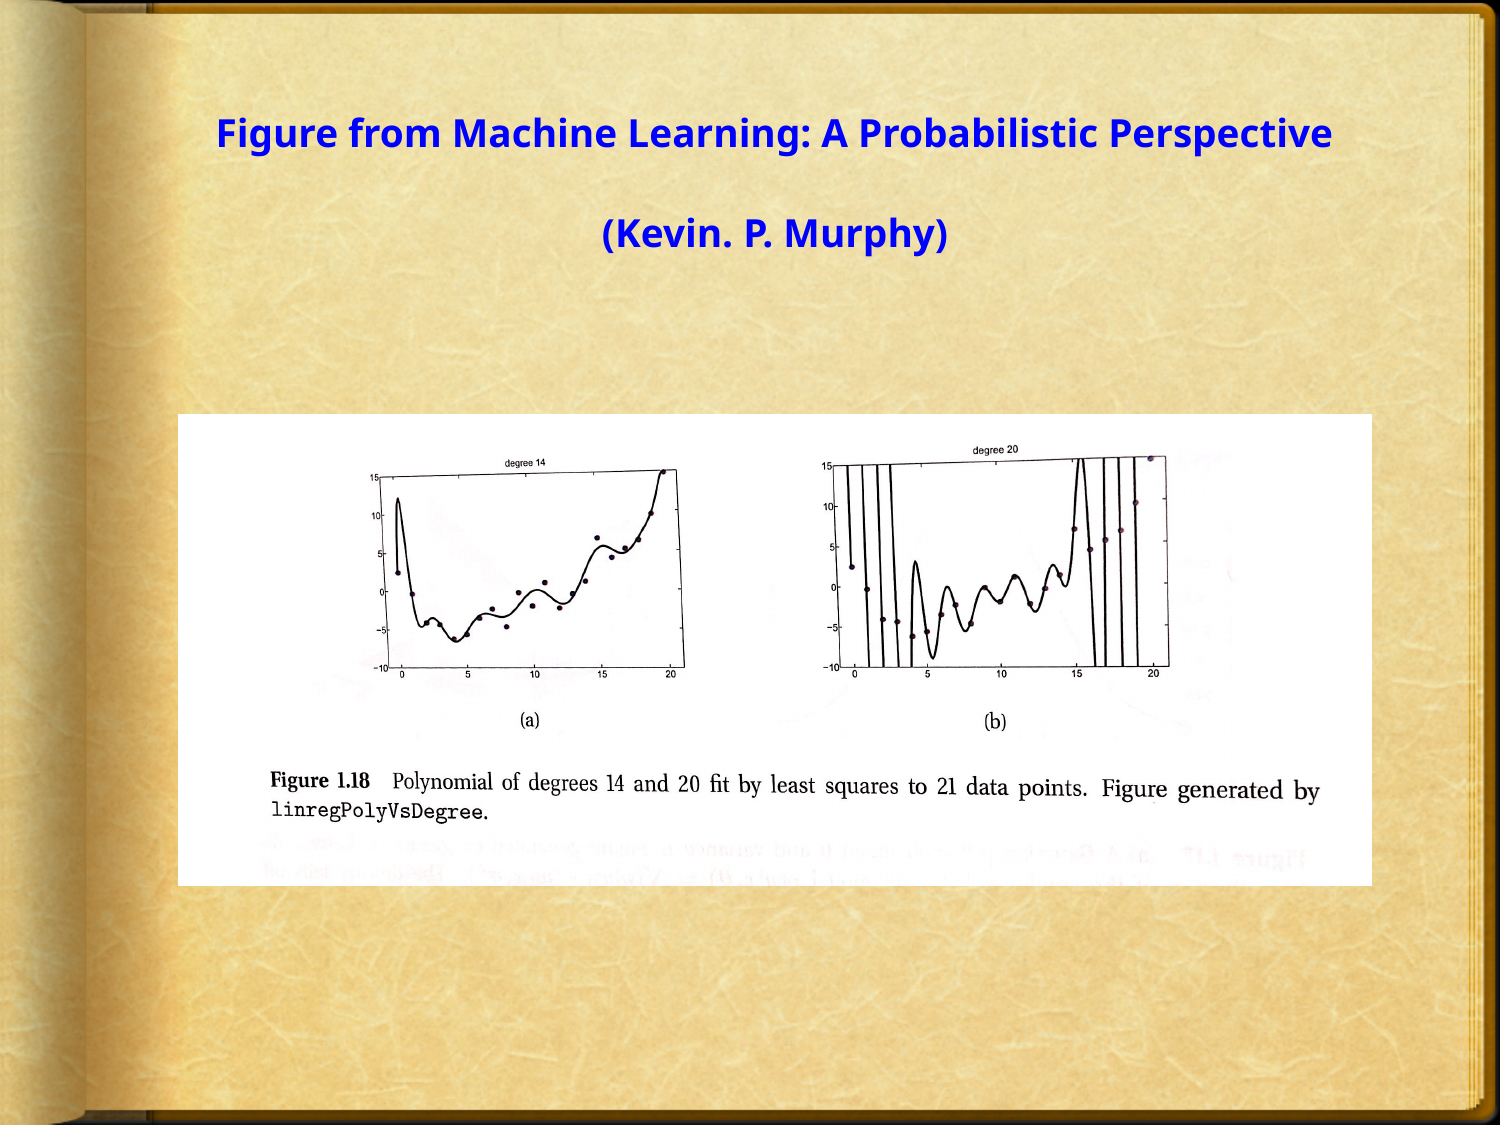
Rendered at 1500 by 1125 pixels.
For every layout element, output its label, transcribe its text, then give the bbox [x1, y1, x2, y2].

title Figure from Machine Learning: A Probabilistic Perspective (Kevin. P. Murphy) [178, 45, 1372, 265]
picture [0, 0, 1500, 1125]
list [177, 294, 1373, 1006]
